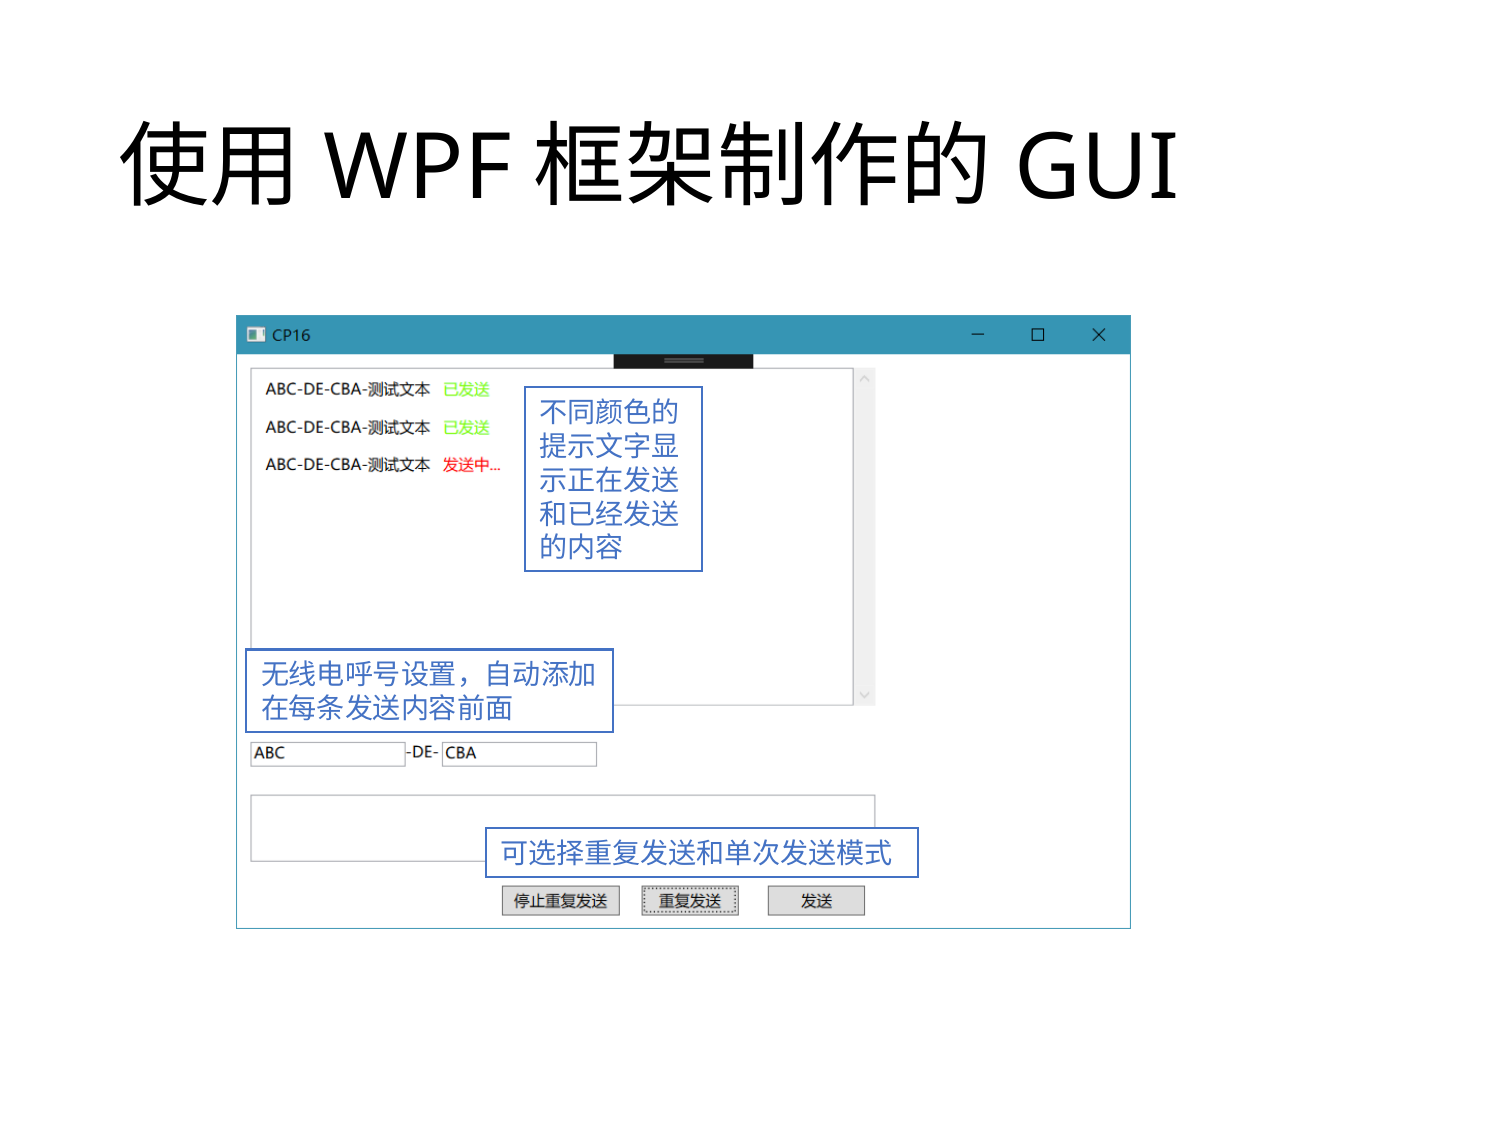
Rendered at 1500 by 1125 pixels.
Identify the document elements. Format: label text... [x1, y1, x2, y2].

title 使用WPF框架制作的GUI [103, 59, 1397, 278]
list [236, 315, 1131, 929]
